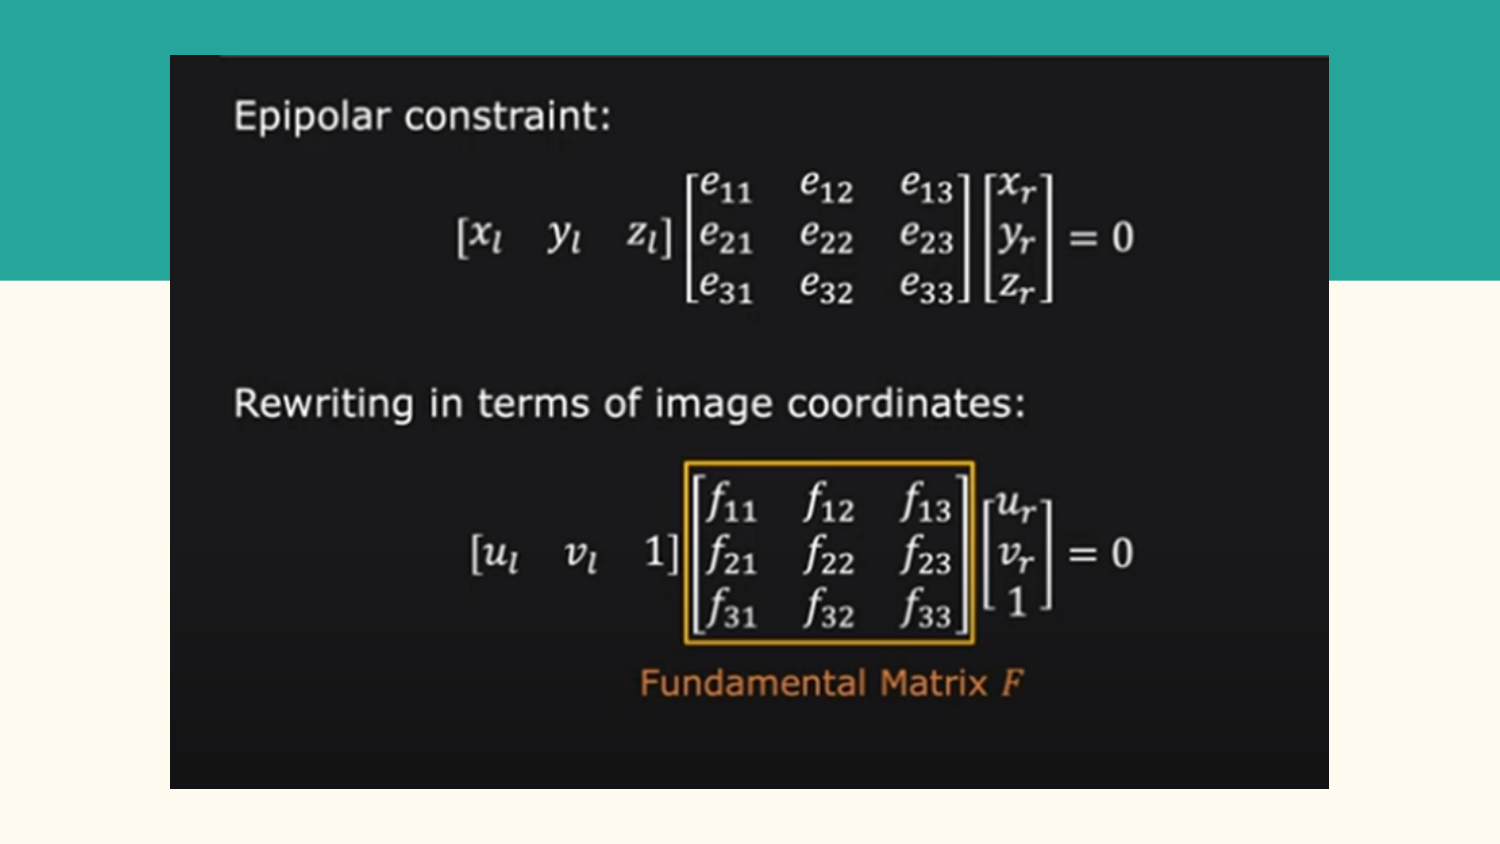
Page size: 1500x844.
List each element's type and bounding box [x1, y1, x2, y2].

picture [170, 55, 1330, 789]
